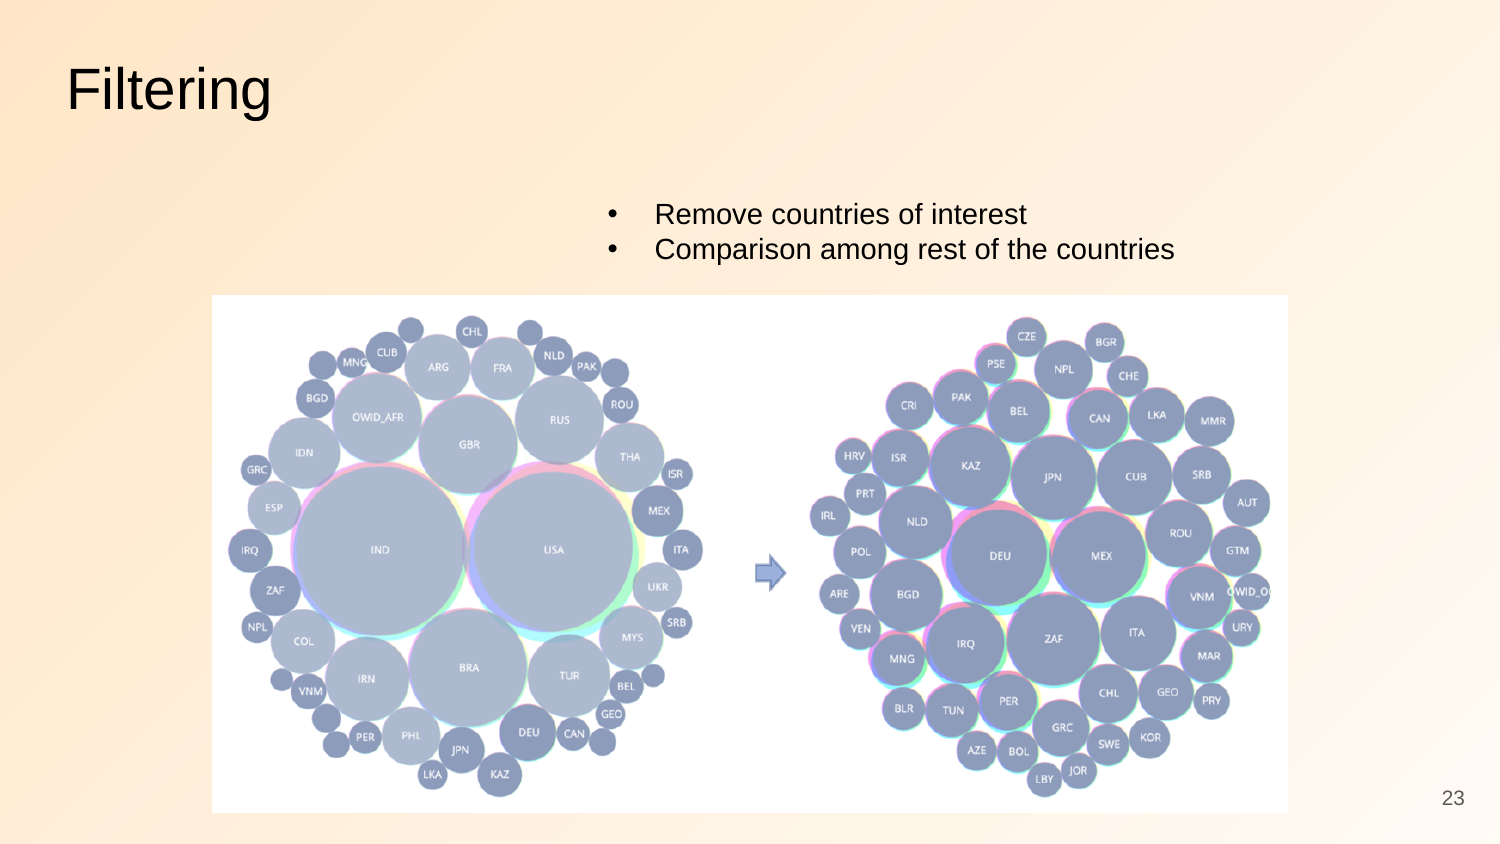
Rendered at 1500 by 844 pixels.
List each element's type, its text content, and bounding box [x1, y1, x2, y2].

picture [211, 295, 1289, 813]
text_box Remove countries of interest Comparison among rest of the countries [592, 188, 1250, 273]
slide_number 23 [1389, 764, 1480, 830]
title Filtering [51, 35, 1449, 130]
list [51, 189, 1449, 750]
